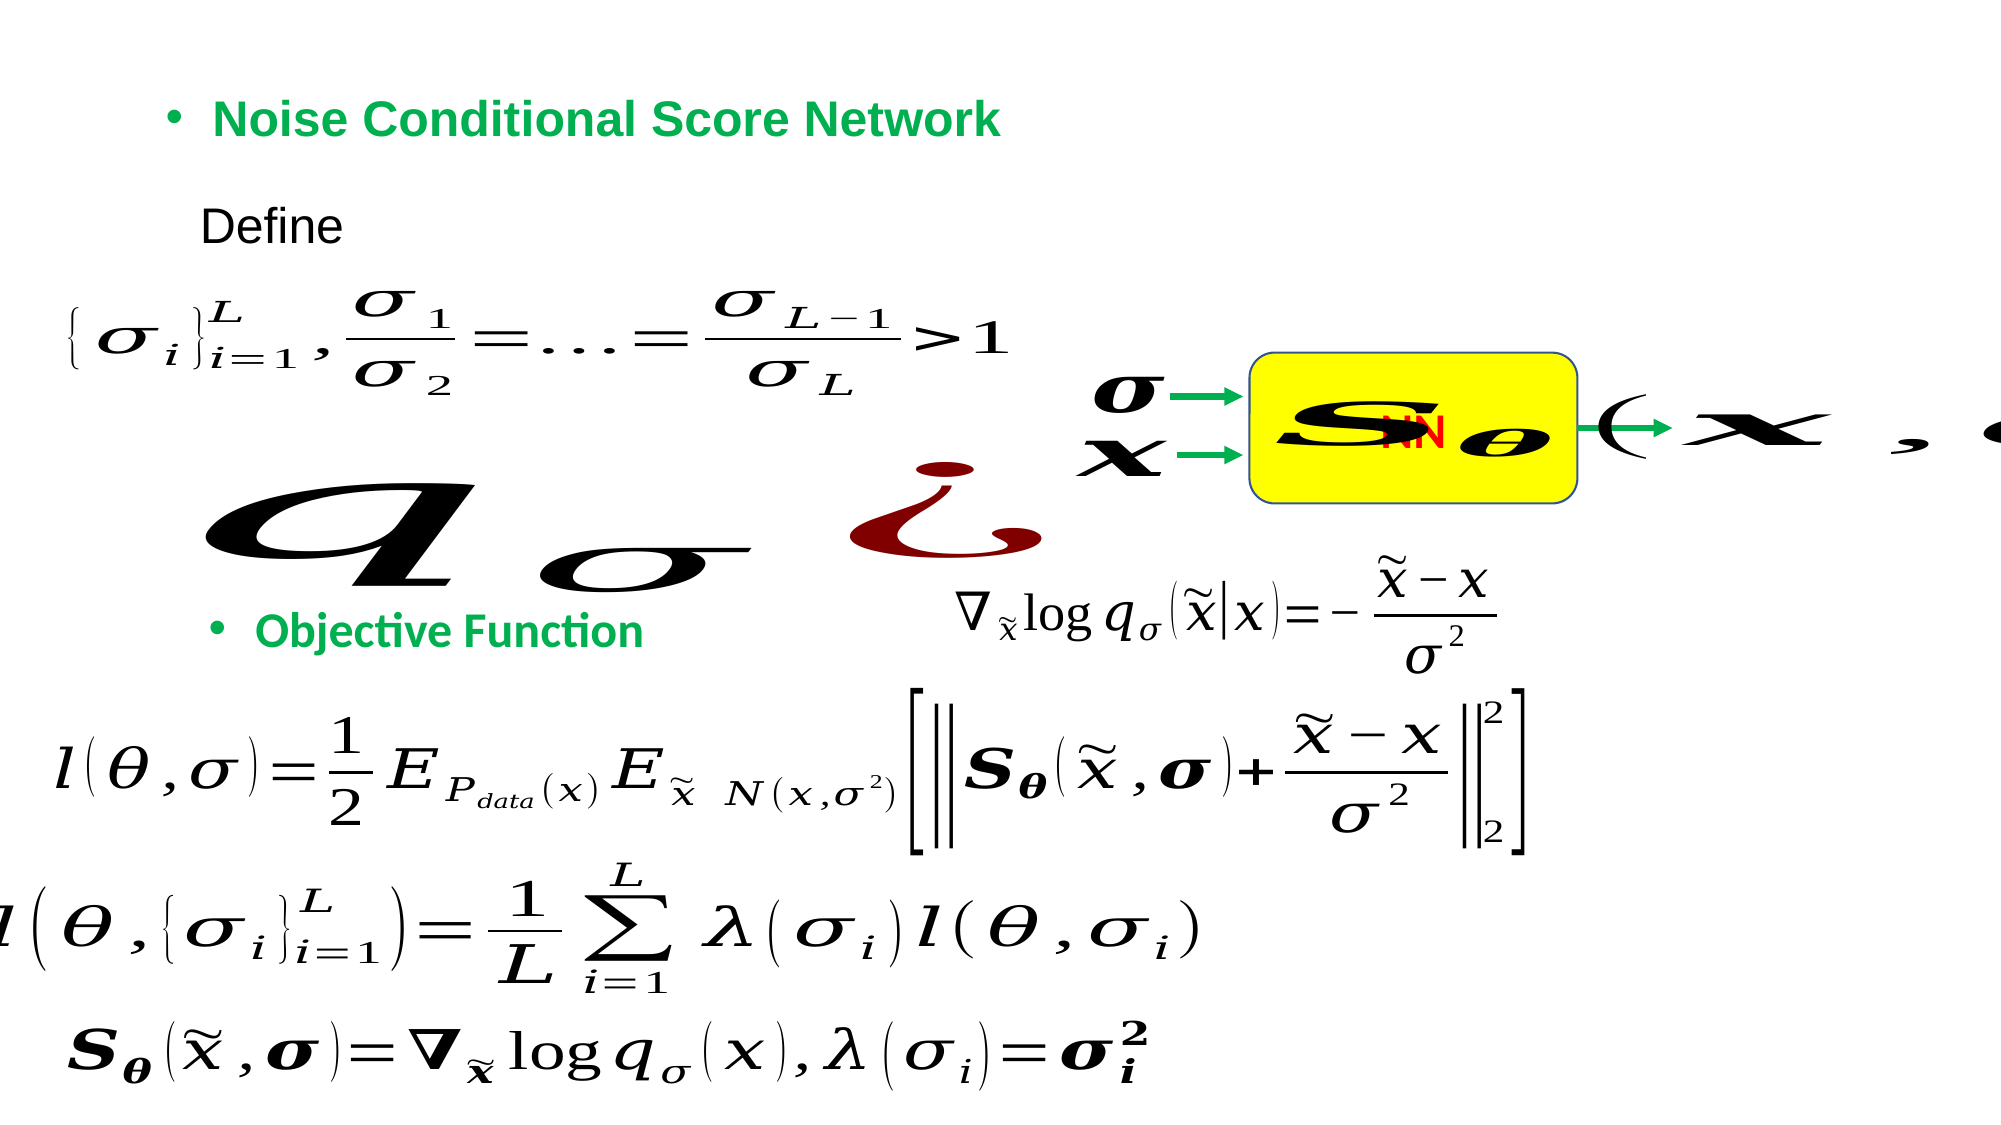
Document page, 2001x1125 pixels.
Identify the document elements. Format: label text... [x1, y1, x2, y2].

text_box NN [1248, 351, 1579, 505]
text_box Define [185, 186, 1451, 262]
text_box Objective Function [193, 590, 808, 665]
